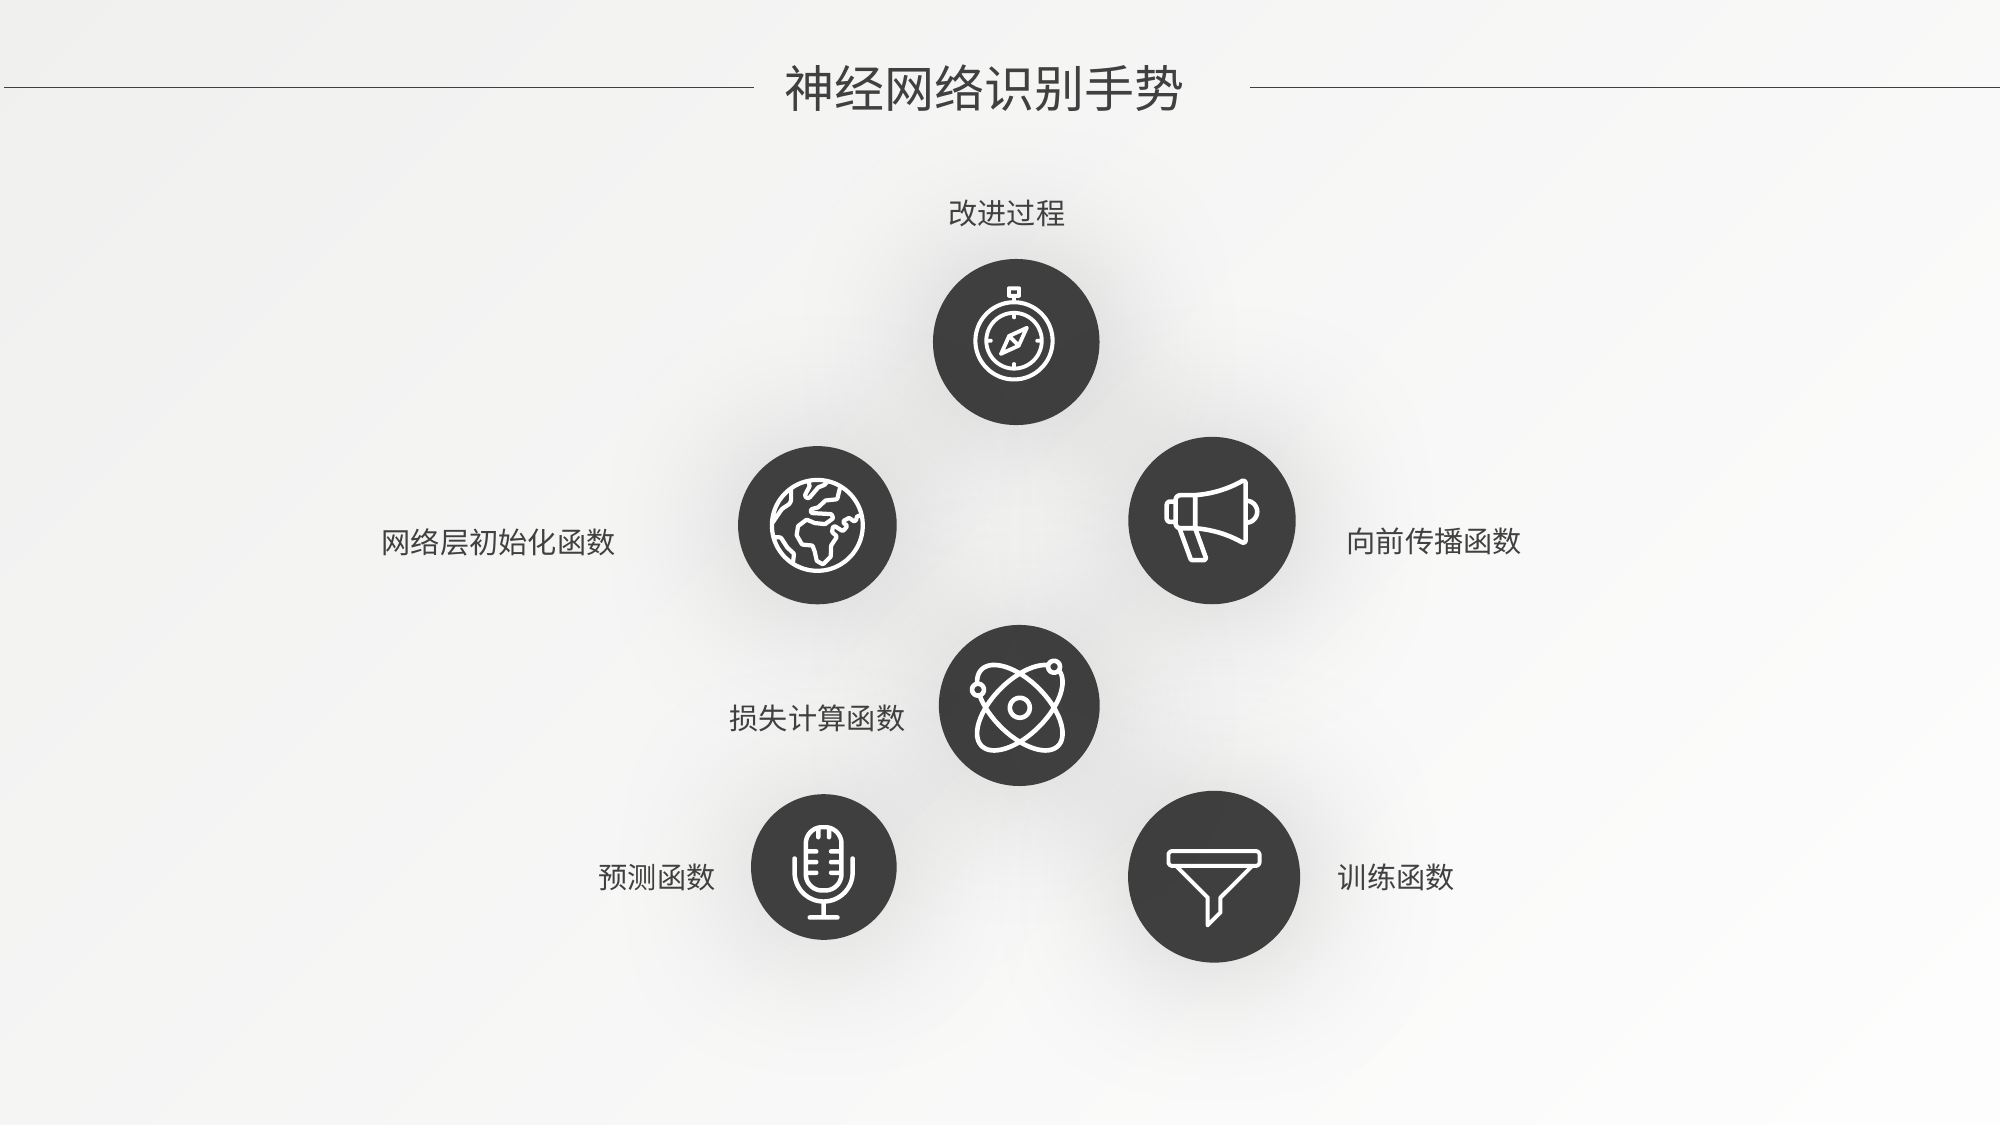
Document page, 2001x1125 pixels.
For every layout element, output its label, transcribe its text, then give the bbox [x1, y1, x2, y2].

text_box [932, 258, 1100, 426]
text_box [969, 658, 1065, 753]
text_box [938, 624, 1100, 787]
text_box 预测函数 [569, 841, 731, 903]
text_box 训练函数 [1323, 841, 1496, 903]
text_box [1164, 478, 1260, 563]
text_box [738, 446, 897, 605]
text_box [1128, 436, 1296, 605]
text_box 损失计算函数 [503, 682, 920, 743]
text_box 改进过程 [933, 177, 1095, 238]
text_box 神经网络识别手势 [769, 49, 1231, 125]
text_box [1166, 849, 1262, 928]
text_box 网络层初始化函数 [363, 506, 631, 567]
text_box [1128, 790, 1301, 963]
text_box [973, 286, 1055, 382]
text_box 向前传播函数 [1331, 505, 1562, 566]
text_box [769, 477, 865, 573]
text_box [751, 794, 897, 940]
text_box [792, 824, 855, 920]
